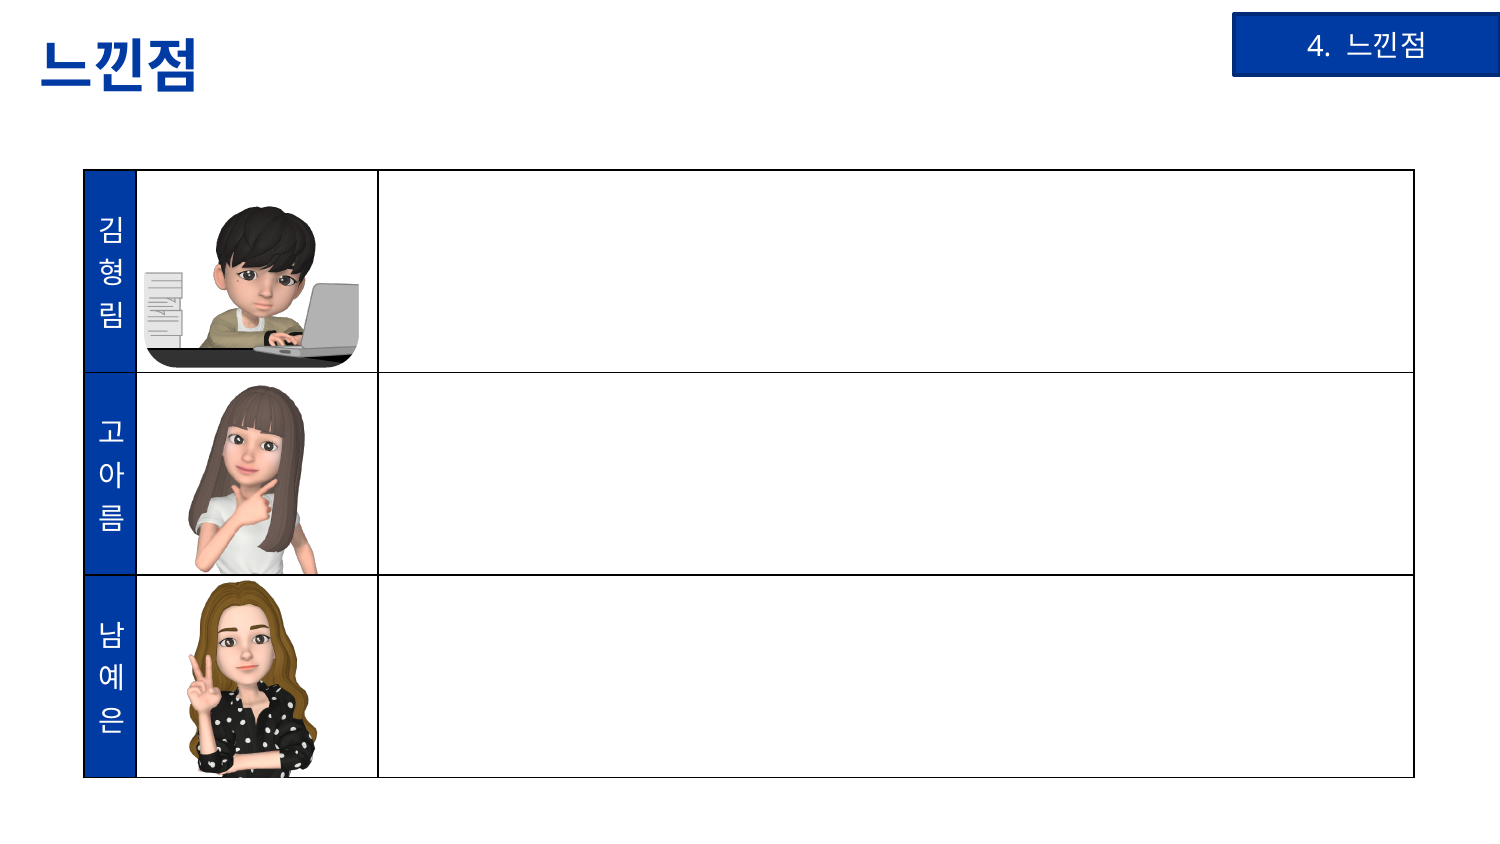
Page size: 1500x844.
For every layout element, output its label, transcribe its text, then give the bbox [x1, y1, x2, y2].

text_box 4. 느낀점 [1232, 12, 1500, 77]
table_header [379, 171, 1413, 372]
table_header 김형림 [85, 171, 135, 372]
table_cell [363, 576, 377, 777]
table_header [137, 171, 377, 372]
picture [147, 377, 359, 778]
title 느낀점 [24, 14, 1291, 109]
table_cell 남예은 [85, 576, 135, 777]
table_cell [137, 576, 142, 777]
table_cell [379, 373, 1413, 574]
table_cell 고아름 [85, 373, 135, 574]
table_cell [137, 373, 377, 574]
text_box [141, 167, 361, 370]
table_cell [379, 576, 1413, 777]
